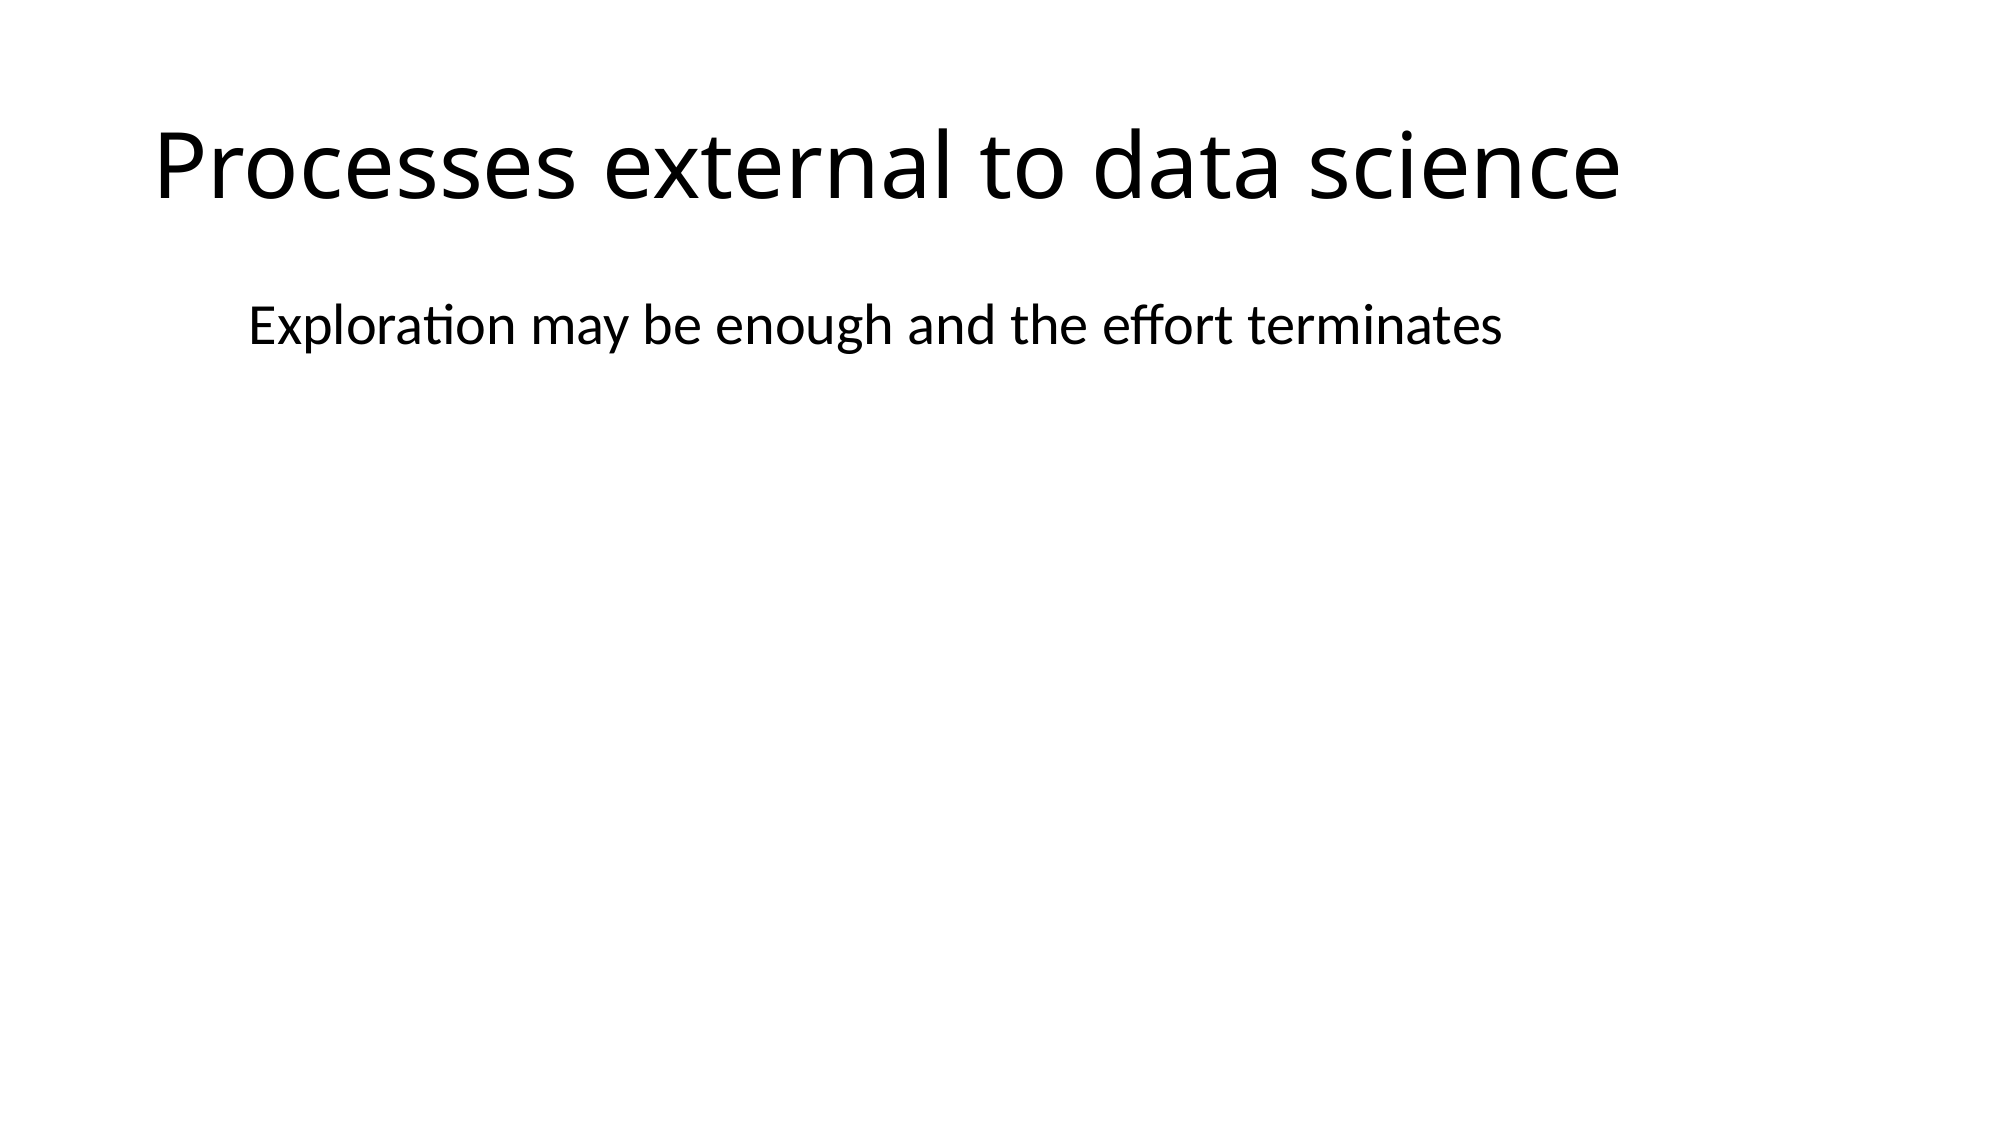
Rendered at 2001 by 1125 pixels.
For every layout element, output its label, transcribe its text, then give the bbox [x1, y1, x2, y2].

title Processes external to data science [137, 59, 1863, 278]
text_box Exploration may be enough and the effort terminates [72, 278, 1681, 434]
